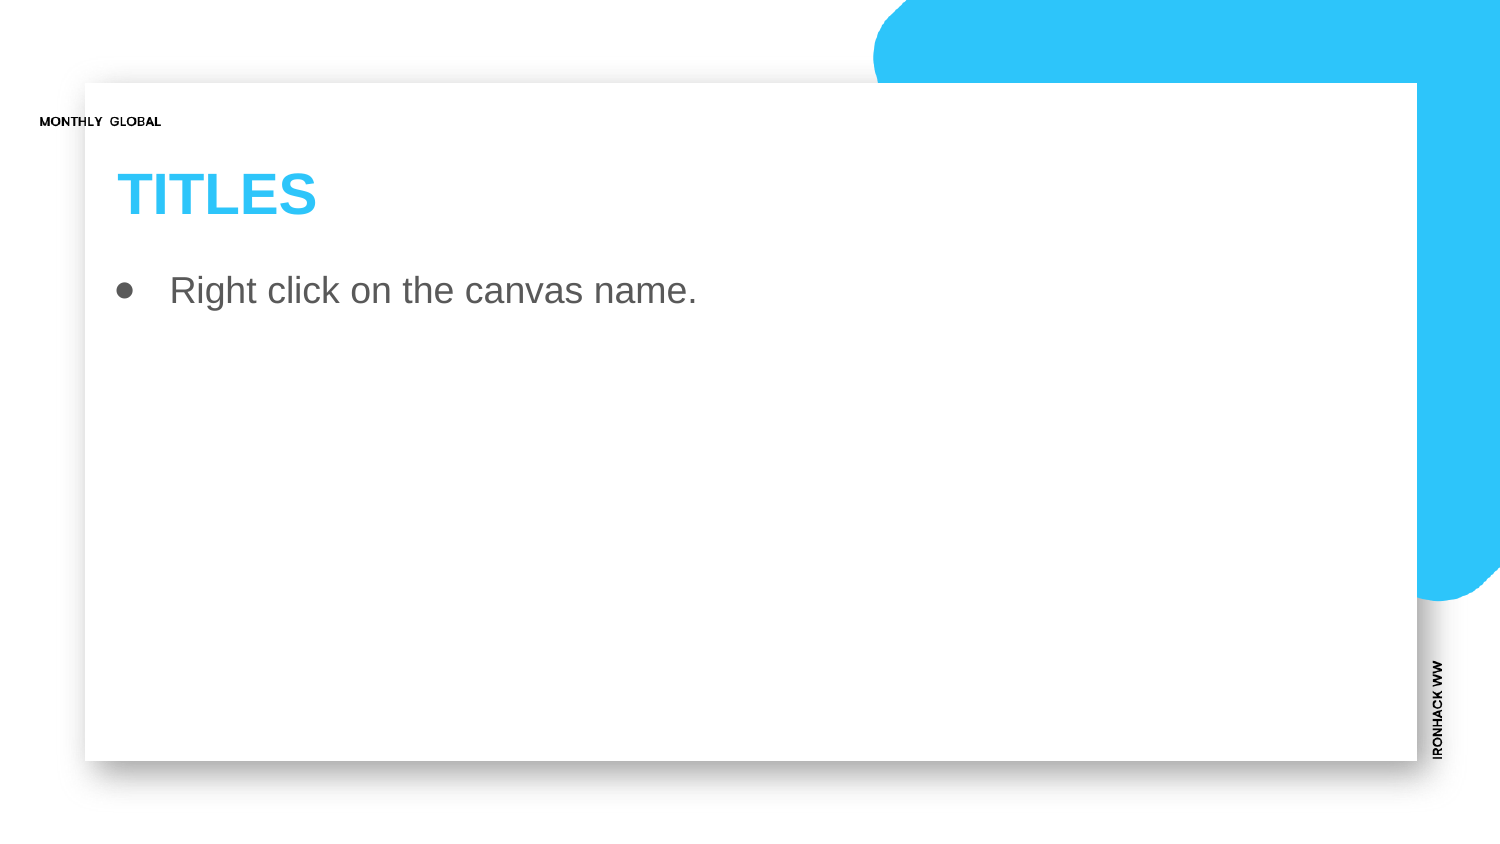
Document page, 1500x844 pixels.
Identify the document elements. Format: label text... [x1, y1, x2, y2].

title TITLES [102, 141, 1500, 236]
picture [0, 0, 1500, 844]
list Right click on the canvas name. [79, 244, 1478, 806]
